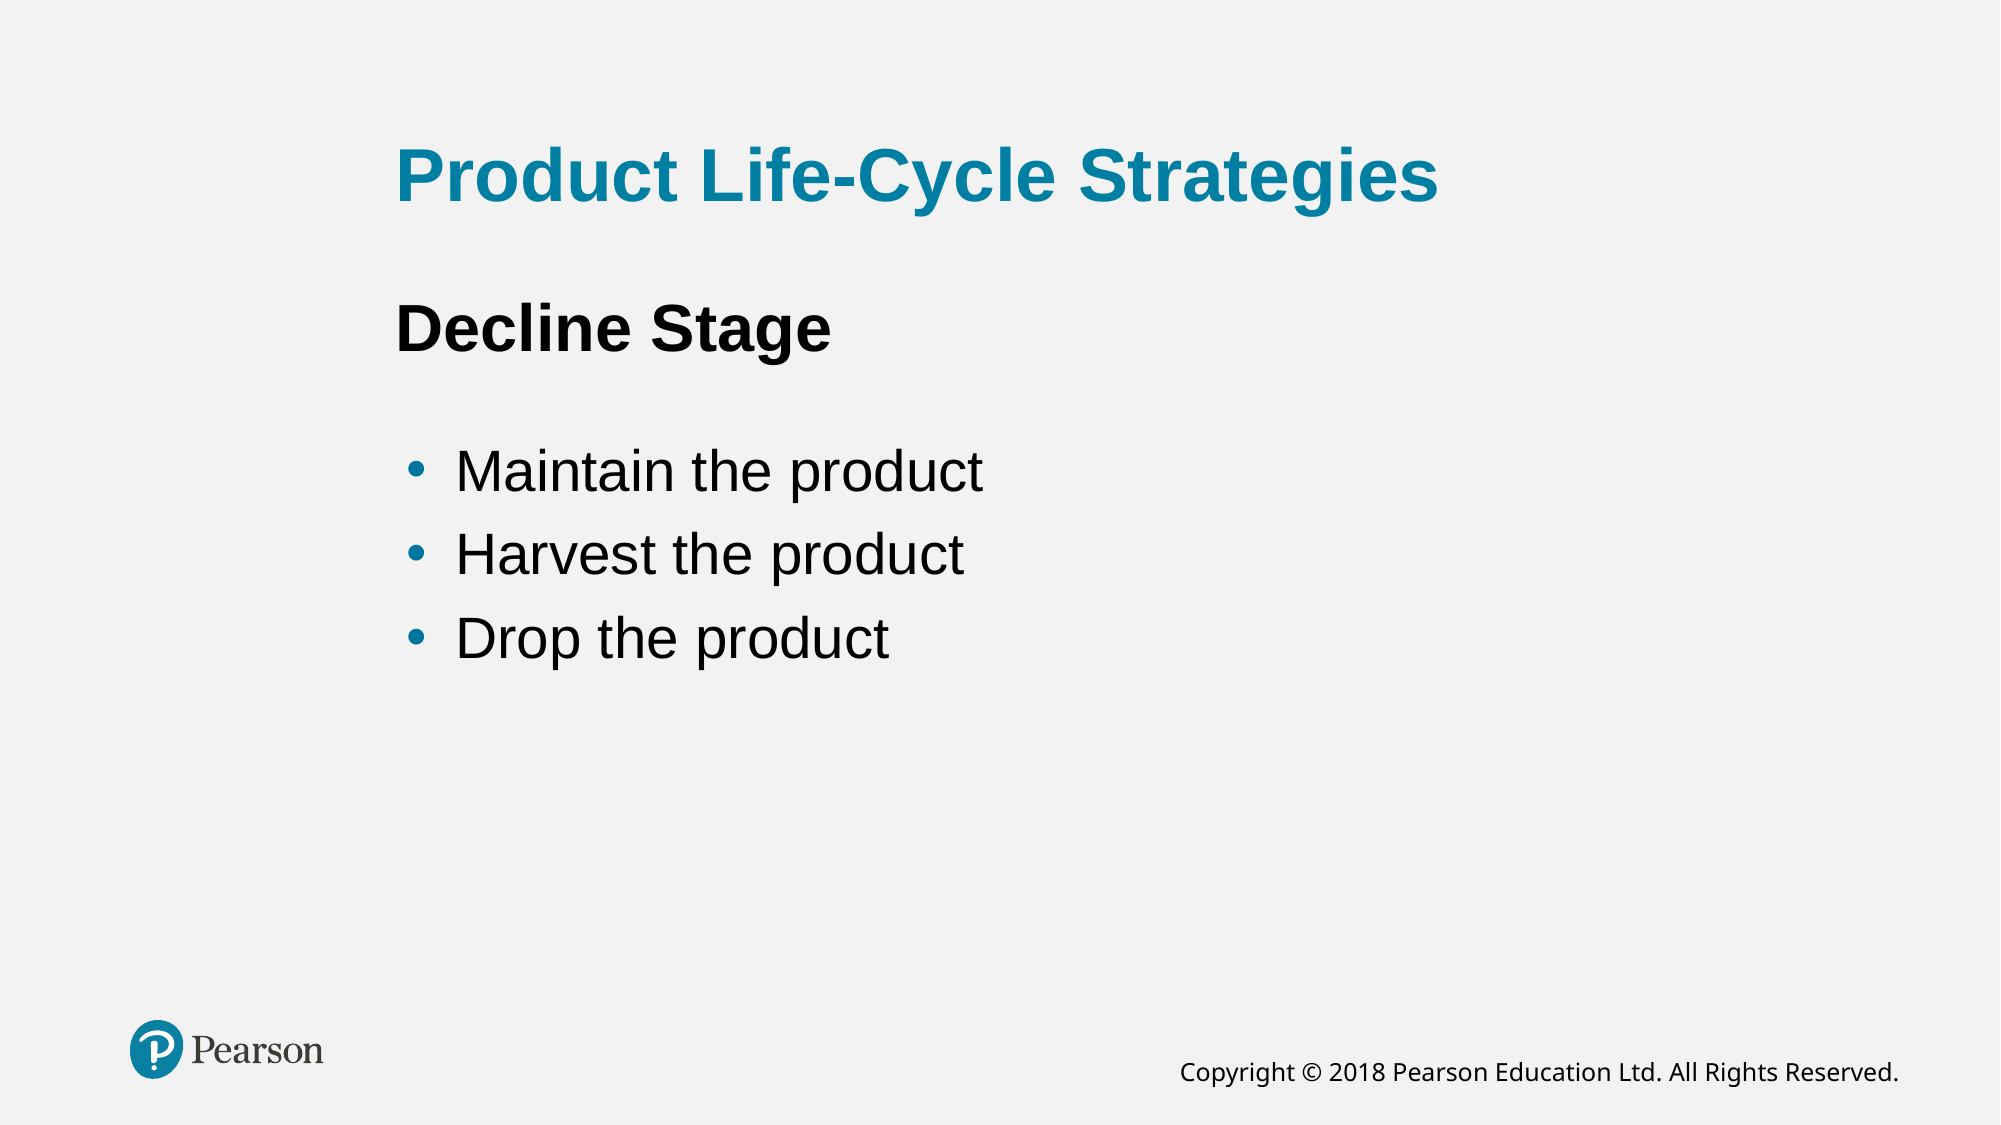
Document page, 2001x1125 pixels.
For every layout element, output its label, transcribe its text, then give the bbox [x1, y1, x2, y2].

list Decline Stage [380, 286, 913, 386]
title Product Life-Cycle Strategies [380, 115, 1836, 239]
list Maintain the product Harvest the product Drop the product [391, 433, 1233, 746]
